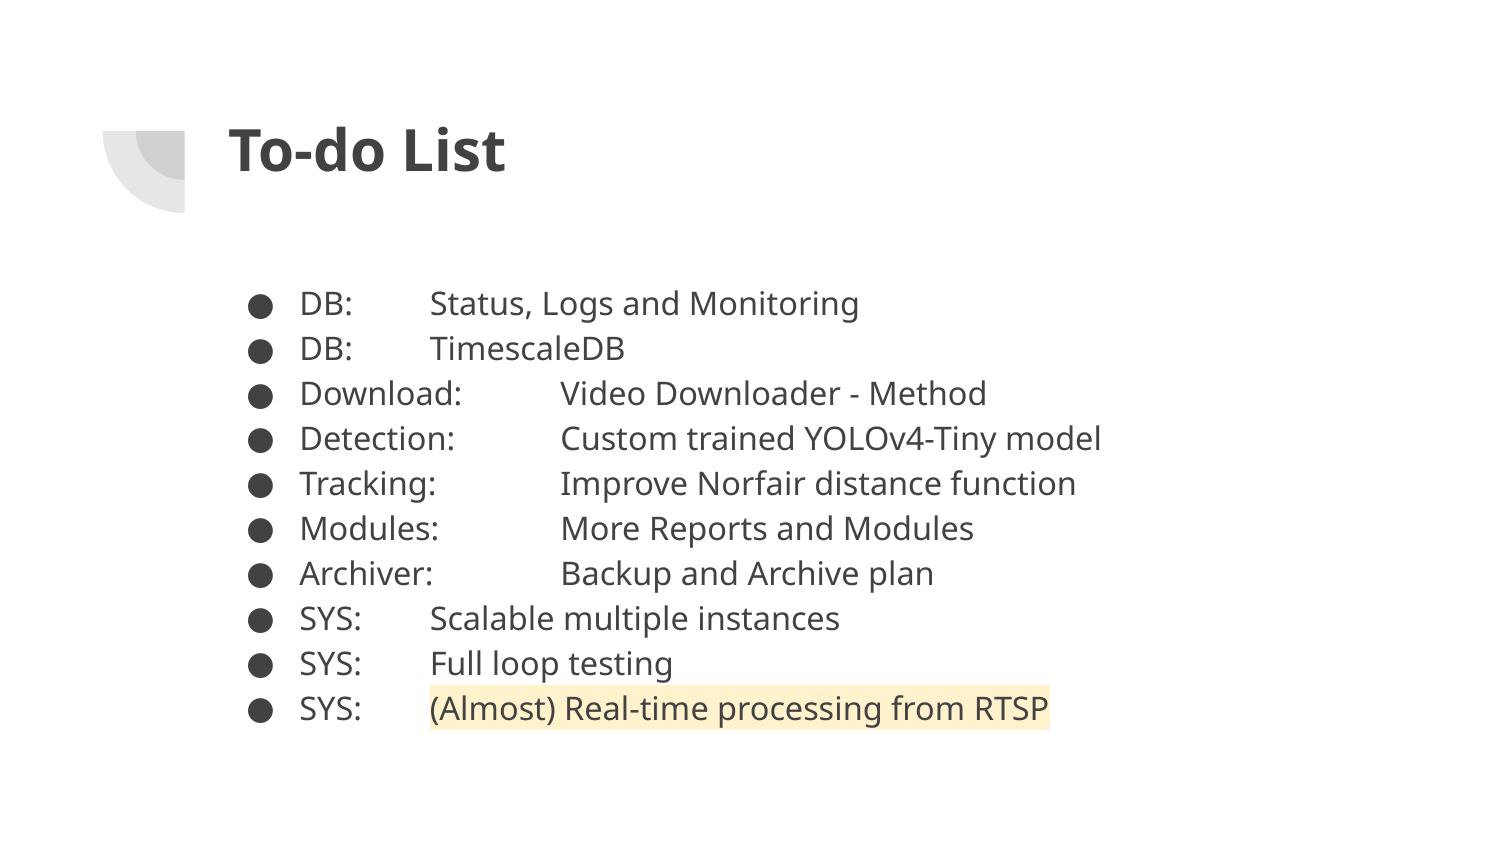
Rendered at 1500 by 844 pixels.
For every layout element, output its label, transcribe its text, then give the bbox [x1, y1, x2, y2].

list DB: Status, Logs and Monitoring DB: TimescaleDB Download: Video Downloader - Method Detection: Custom trained YOLOv4-Tiny model Tracking: Improve Norfair distance function Modules: More Reports and Modules Archiver: Backup and Archive plan SYS: Scalable multiple instances SYS: Full loop testing SYS: (Almost) Real-time processing from RTSP [213, 262, 1368, 744]
title To-do List [213, 98, 1368, 262]
